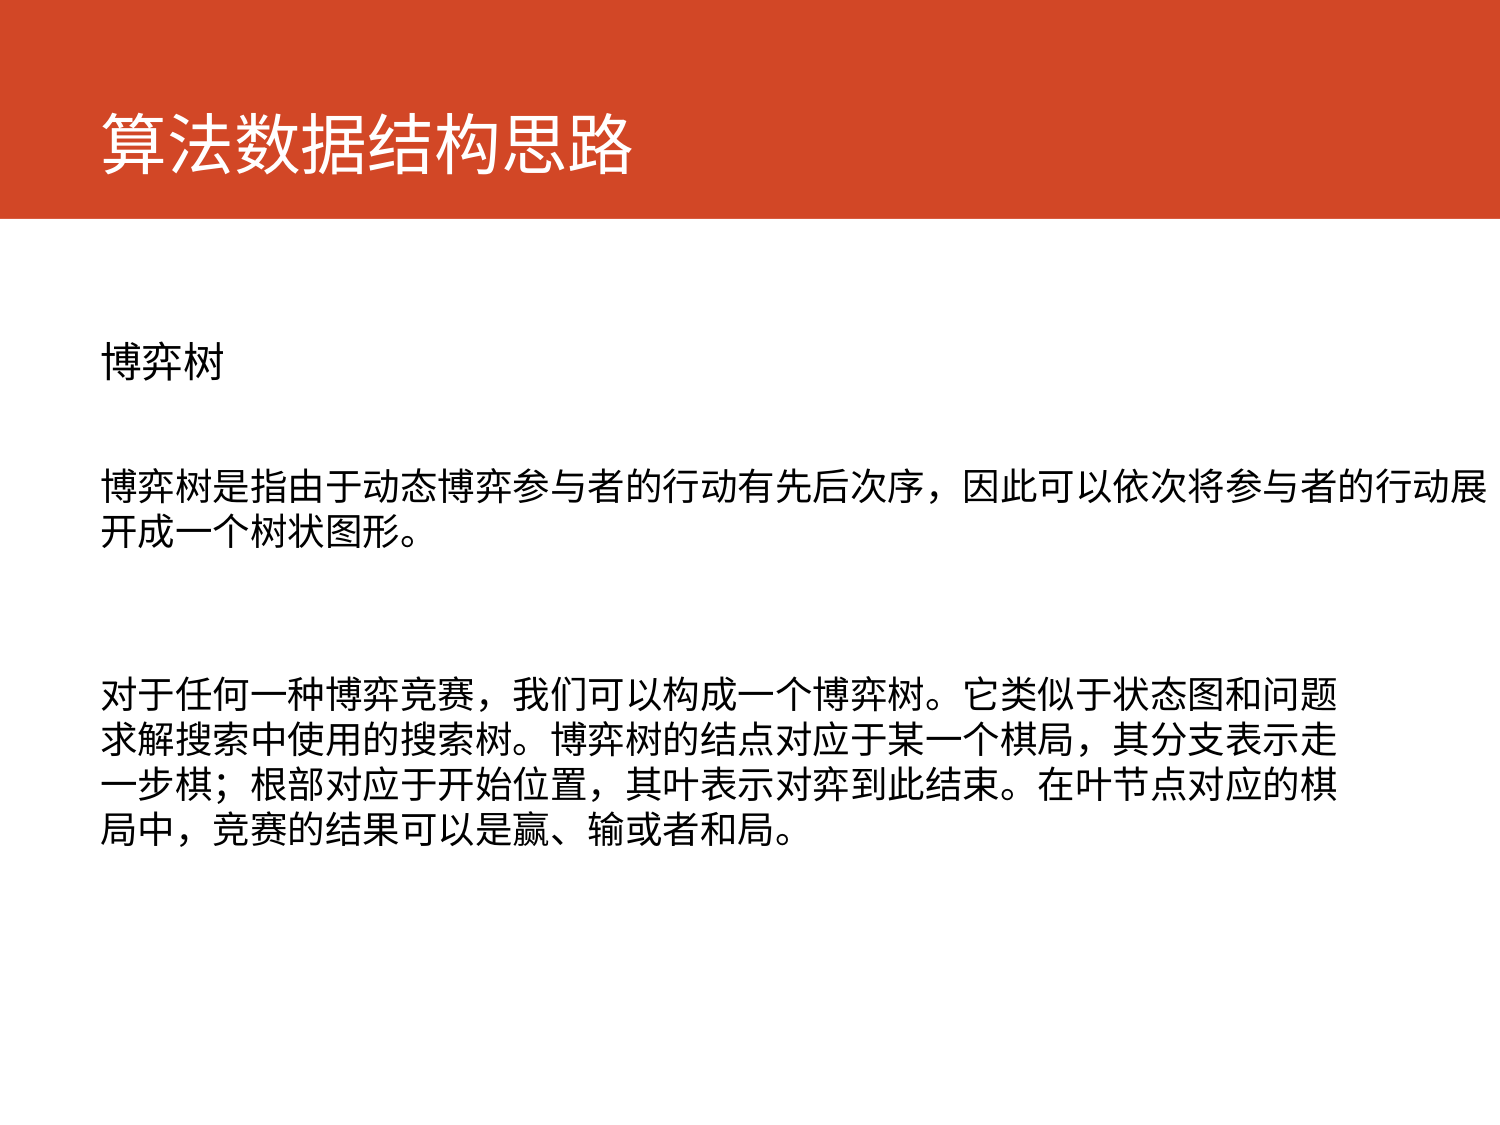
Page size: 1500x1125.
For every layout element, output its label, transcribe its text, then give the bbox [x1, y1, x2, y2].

text_box 博弈树是指由于动态博弈参与者的行动有先后次序，因此可以依次将参与者的行动展开成一个树状图形。 [85, 455, 1500, 561]
title 算法数据结构思路 [85, 93, 748, 191]
text_box 博弈树 [85, 278, 1424, 394]
text_box 对于任何一种博弈竞赛，我们可以构成一个博弈树。它类似于状态图和问题求解搜索中使用的搜索树。博弈树的结点对应于某一个棋局，其分支表示走一步棋；根部对应于开始位置，其叶表示对弈到此结束。在叶节点对应的棋局中，竞赛的结果可以是赢、输或者和局。 [85, 664, 1369, 859]
